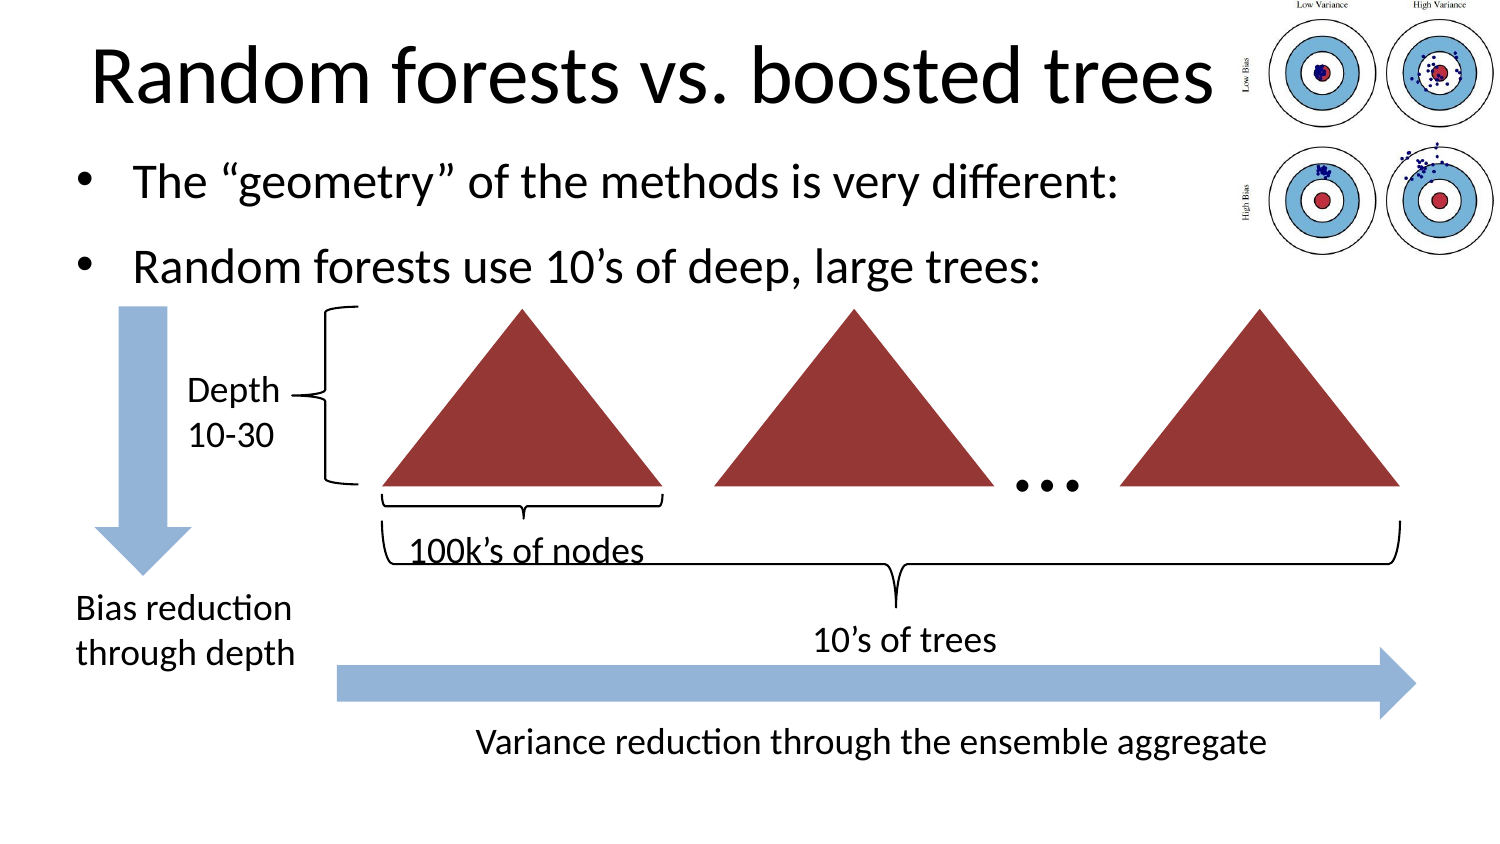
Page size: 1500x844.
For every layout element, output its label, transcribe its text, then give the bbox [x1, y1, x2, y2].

title Random forests vs. boosted trees [75, 0, 1234, 140]
text_box [306, 306, 359, 485]
text_box 10’s of trees [797, 607, 1015, 653]
text_box [336, 646, 1417, 720]
text_box 100k’s of nodes [393, 518, 663, 564]
text_box The “geometry” of the methods is very different: Random forests use 10’s of deep, large trees: [61, 140, 1231, 262]
text_box [381, 520, 1401, 607]
text_box [381, 308, 663, 487]
text_box Depth 10-30 [172, 357, 306, 437]
picture [1236, 0, 1500, 260]
text_box [1119, 308, 1401, 487]
text_box [713, 308, 995, 487]
text_box [94, 306, 192, 575]
text_box Bias reduction through depth [60, 575, 323, 656]
text_box Variance reduction through the ensemble aggregate [460, 709, 1293, 755]
text_box [381, 493, 663, 518]
text_box … [998, 384, 1099, 487]
